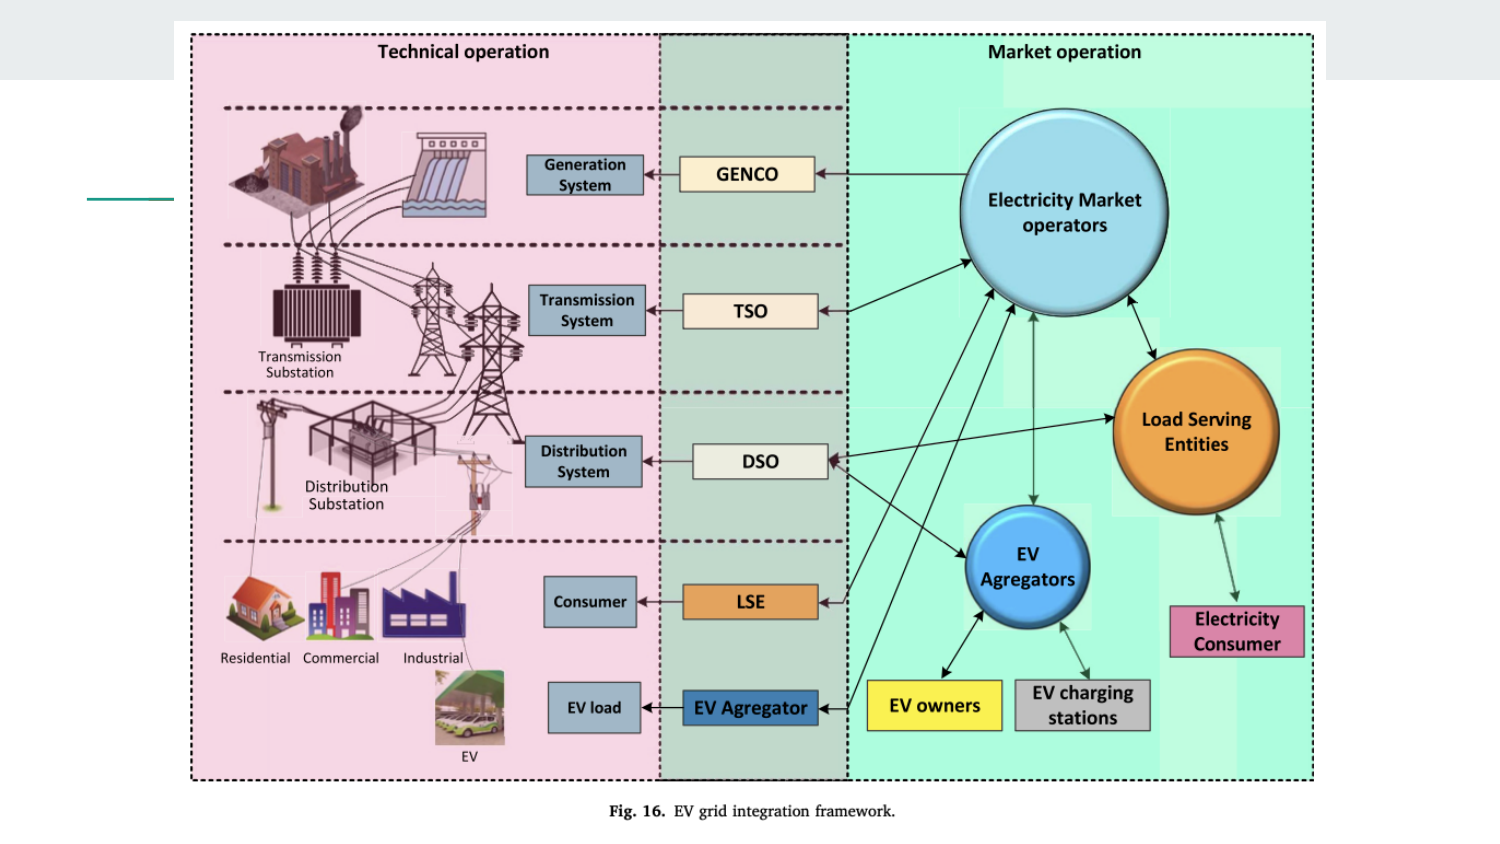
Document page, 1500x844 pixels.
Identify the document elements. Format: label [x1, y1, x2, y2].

picture [174, 21, 1326, 823]
